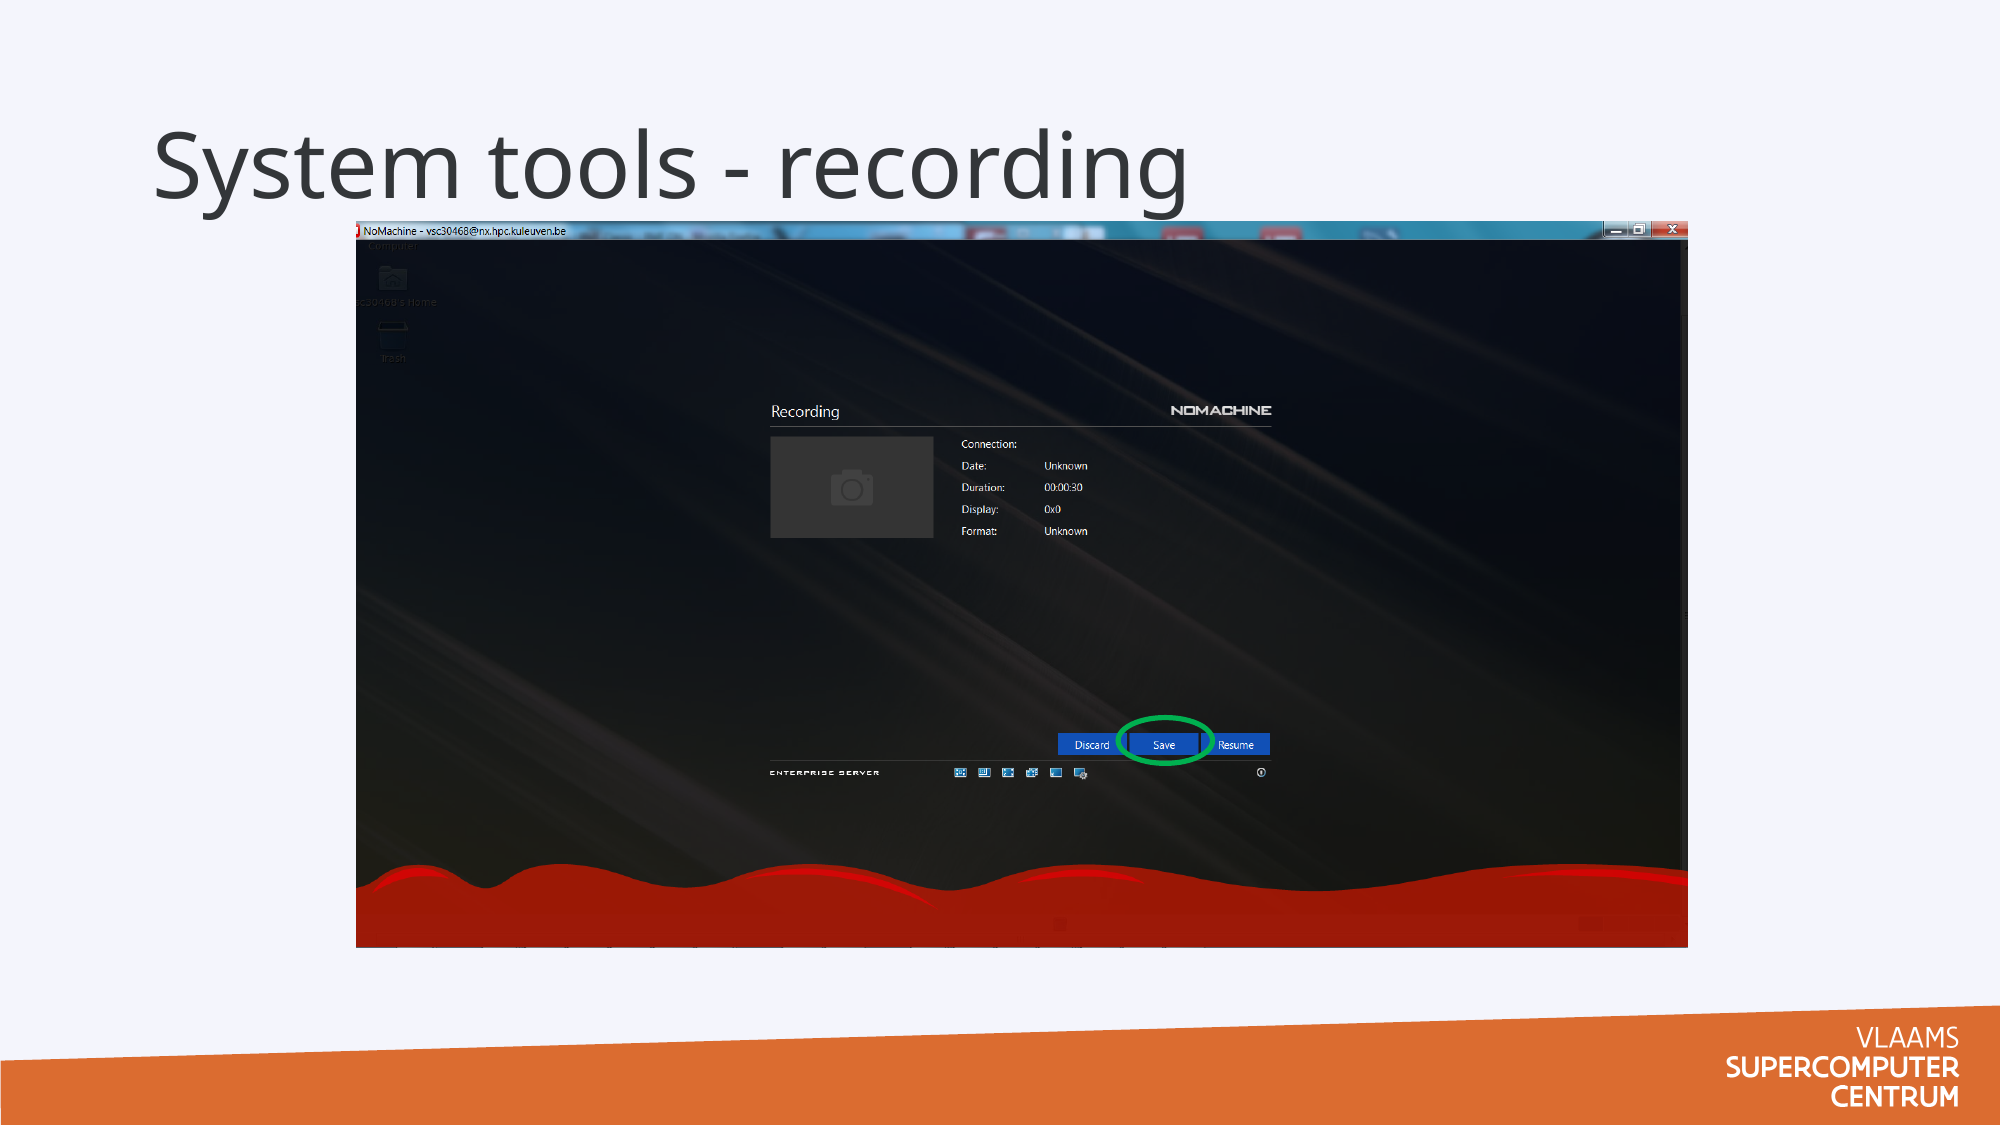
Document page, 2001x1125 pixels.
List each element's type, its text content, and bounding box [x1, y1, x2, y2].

picture [1725, 1021, 1960, 1117]
title System tools - recording [137, 59, 1863, 278]
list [356, 221, 1688, 948]
